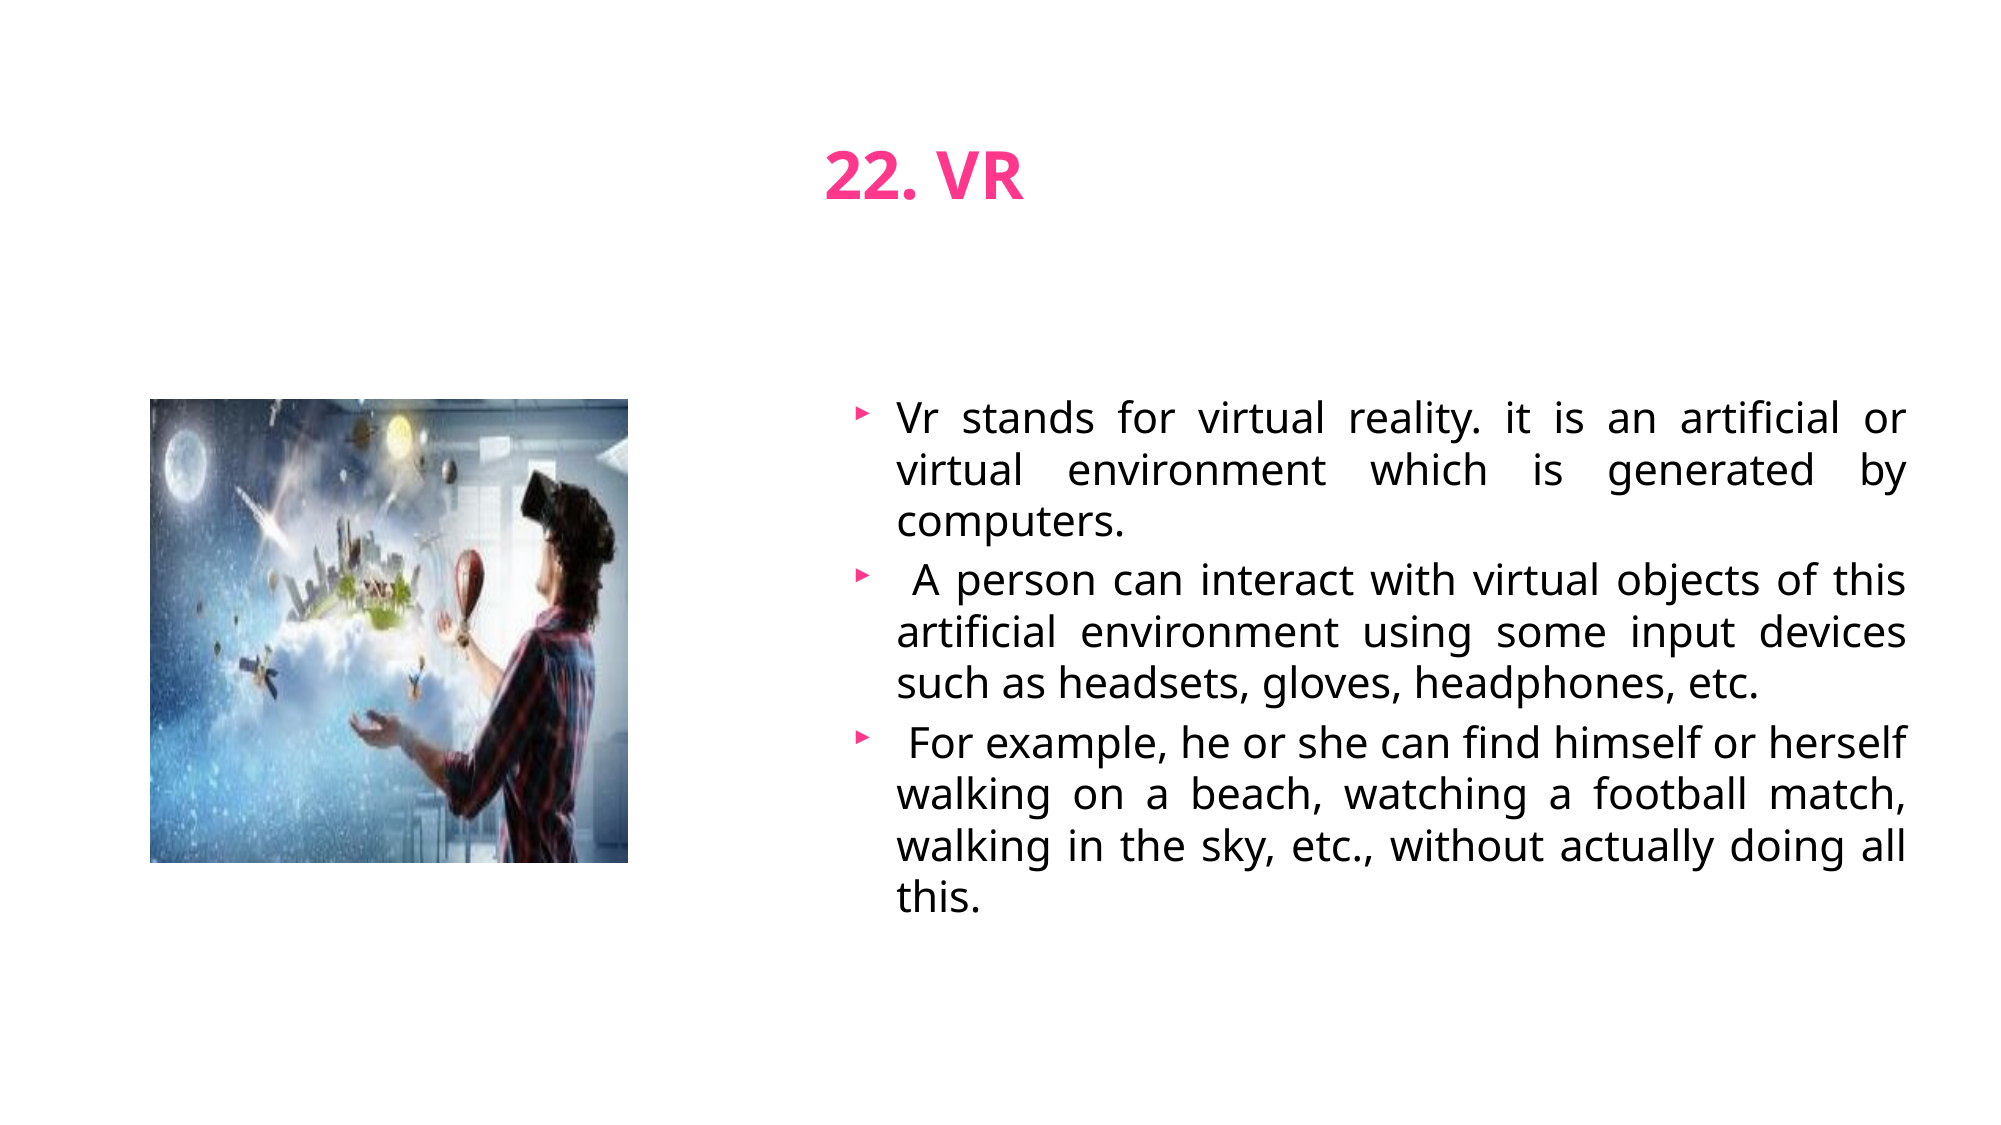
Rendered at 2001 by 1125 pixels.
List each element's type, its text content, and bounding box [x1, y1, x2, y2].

picture [149, 399, 628, 863]
title 22. VR [699, 125, 1040, 225]
list Vr stands for virtual reality. it is an artificial or virtual environment which is generated by computers. A person can interact with virtual objects of this artificial environment using some input devices such as headsets, gloves, headphones, etc. For example, he or she can find himself or herself walking on a beach, watching a football match, walking in the sky, etc., without actually doing all this. [825, 299, 1923, 938]
